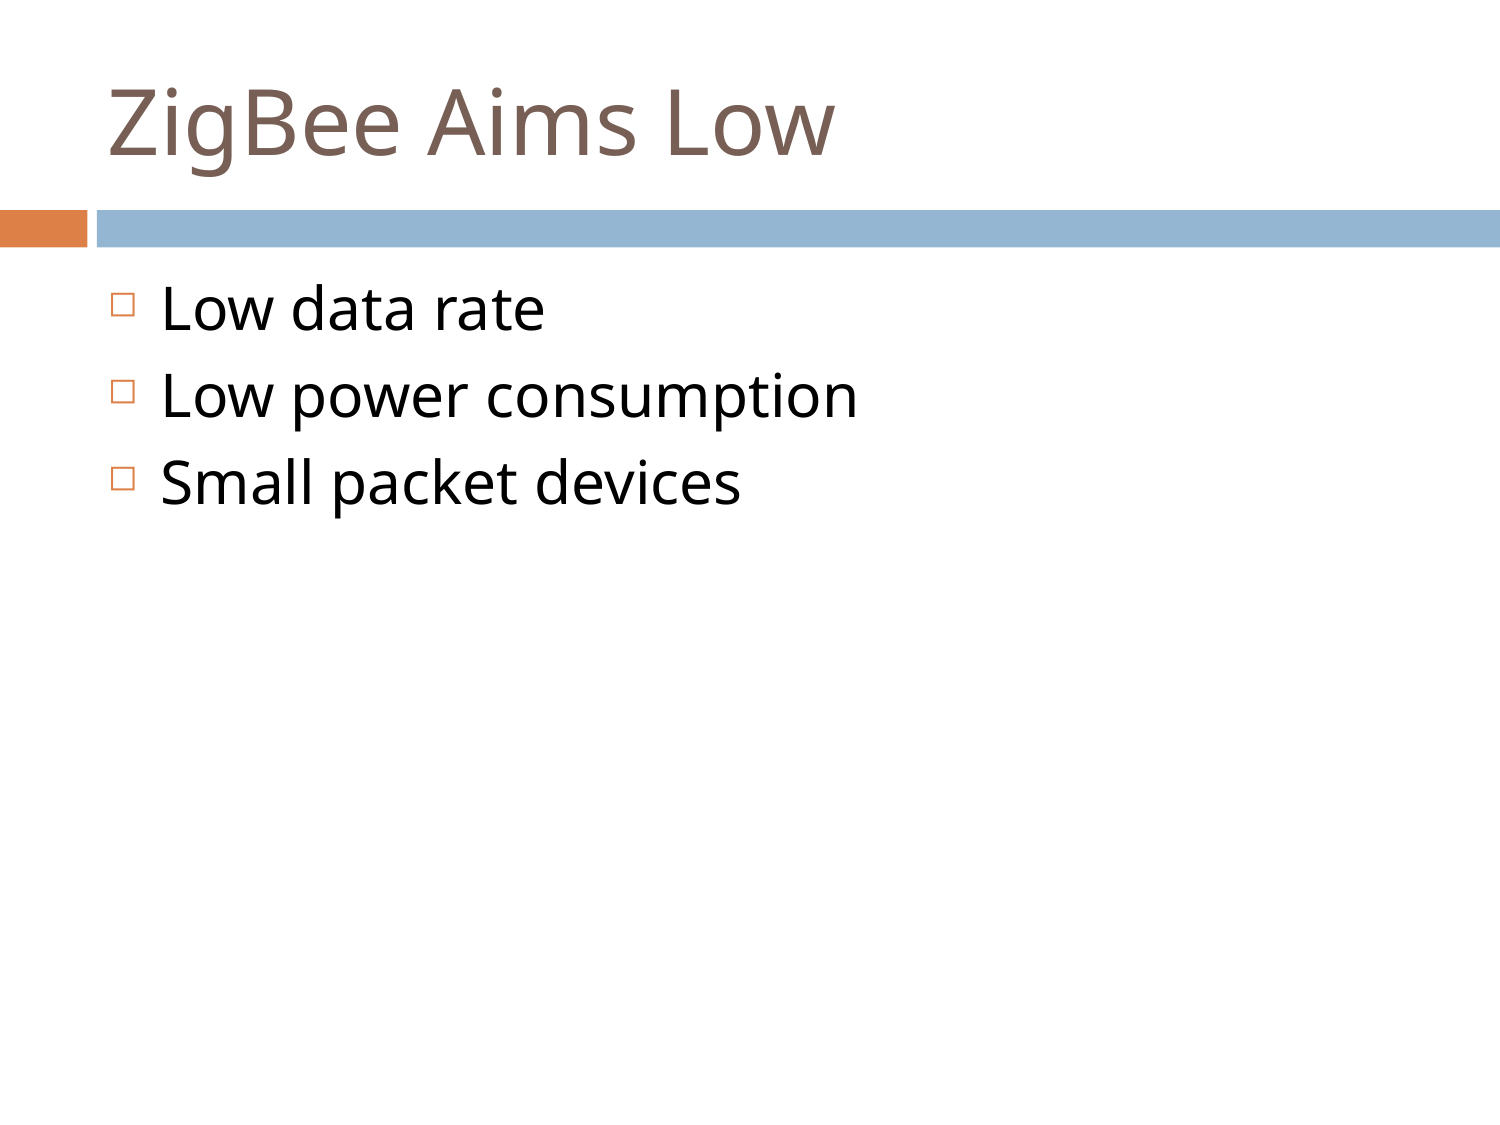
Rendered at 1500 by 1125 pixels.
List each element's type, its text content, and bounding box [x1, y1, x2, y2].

title ZigBee Aims Low [99, 36, 1439, 201]
list Low data rate Low power consumption Small packet devices [99, 261, 1439, 1001]
